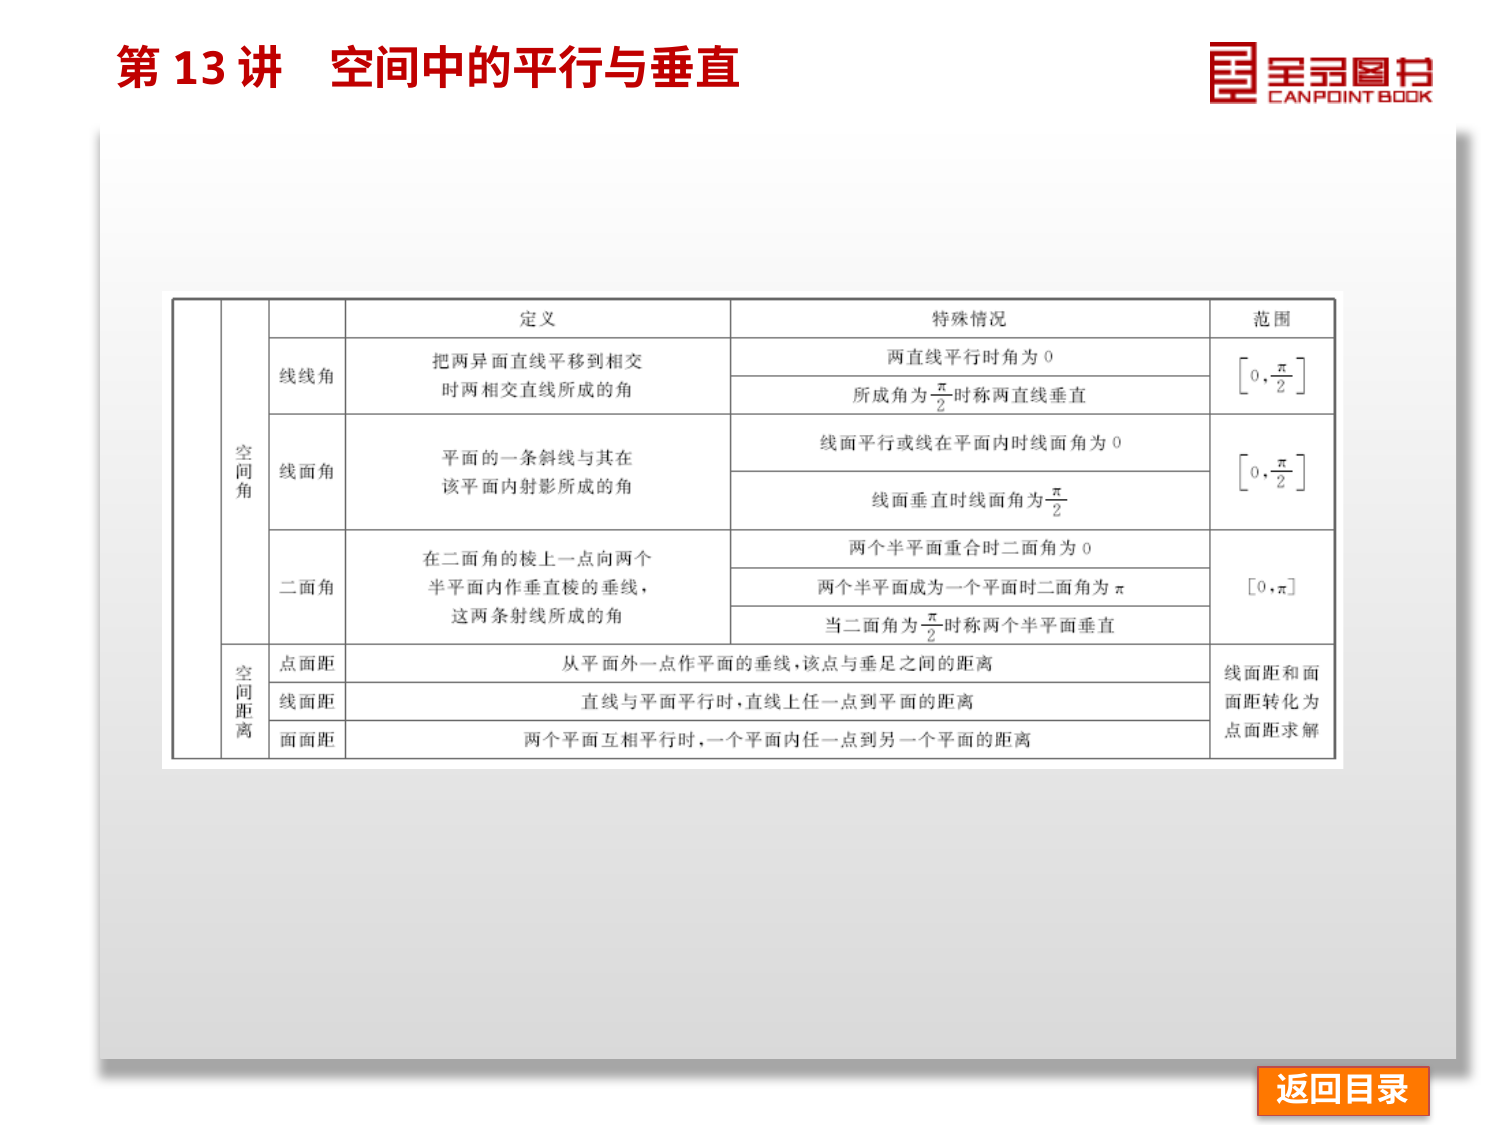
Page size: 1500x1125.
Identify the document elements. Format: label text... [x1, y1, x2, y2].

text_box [161, 290, 1344, 914]
title 第13讲 空间中的平行与垂直 [100, 27, 1199, 106]
picture [1210, 42, 1433, 104]
text_box 返回目录 [1257, 1066, 1430, 1116]
